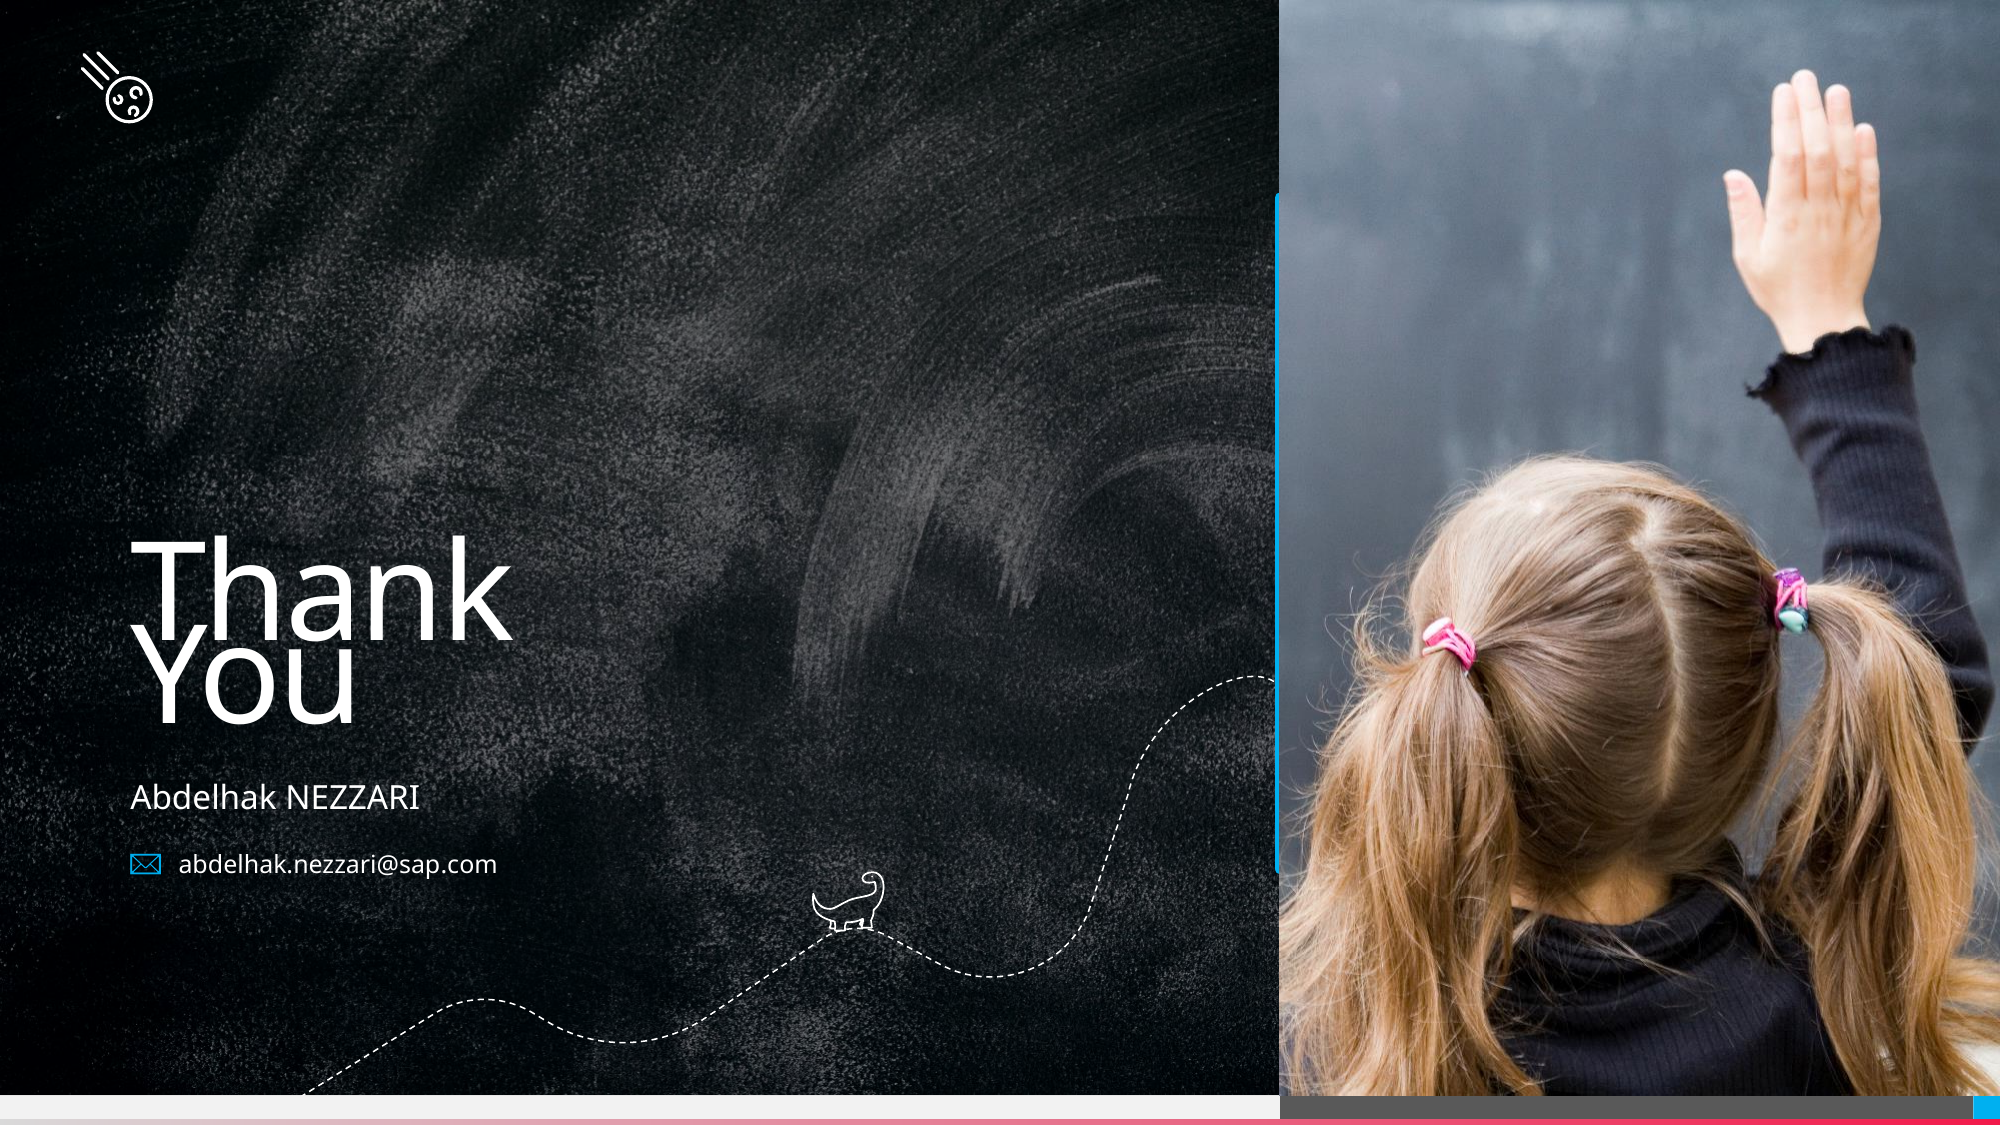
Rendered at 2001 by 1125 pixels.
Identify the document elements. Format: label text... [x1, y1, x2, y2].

text_box [812, 871, 885, 932]
list Abdelhak NEZZARI [130, 777, 747, 820]
list abdelhak.nezzari@sap.com [178, 844, 747, 886]
picture [0, 0, 2000, 1096]
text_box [80, 50, 154, 124]
title Thank You [130, 497, 748, 752]
